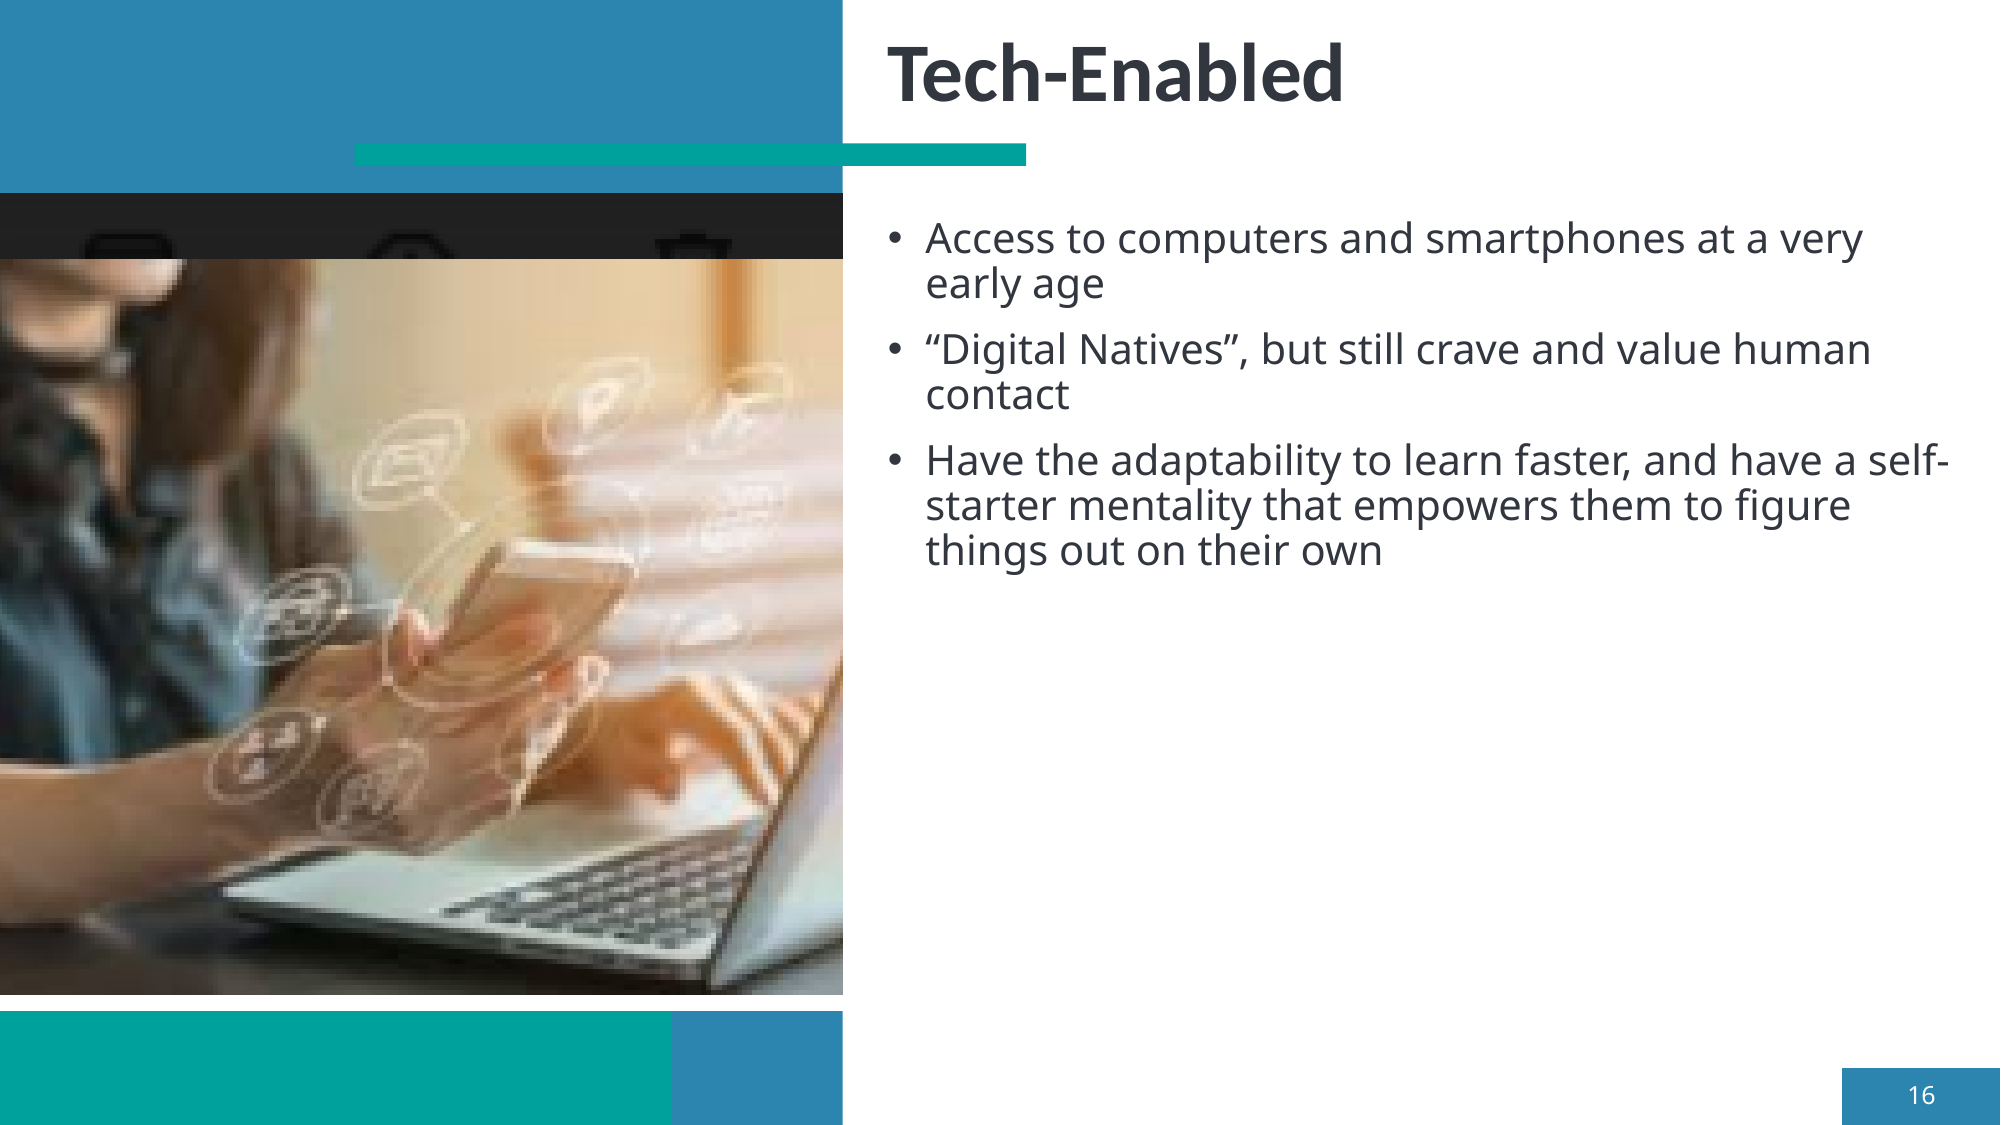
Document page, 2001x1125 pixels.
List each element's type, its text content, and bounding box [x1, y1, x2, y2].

list Access to computers and smartphones at a very early age “Digital Natives”, but still crave and value human contact Have the adaptability to learn faster, and have a self-starter mentality that empowers them to figure things out on their own [872, 210, 1985, 1062]
slide_number 16 [1889, 1079, 1951, 1114]
title Tech-Enabled [872, 14, 1969, 128]
picture [0, 193, 843, 1011]
